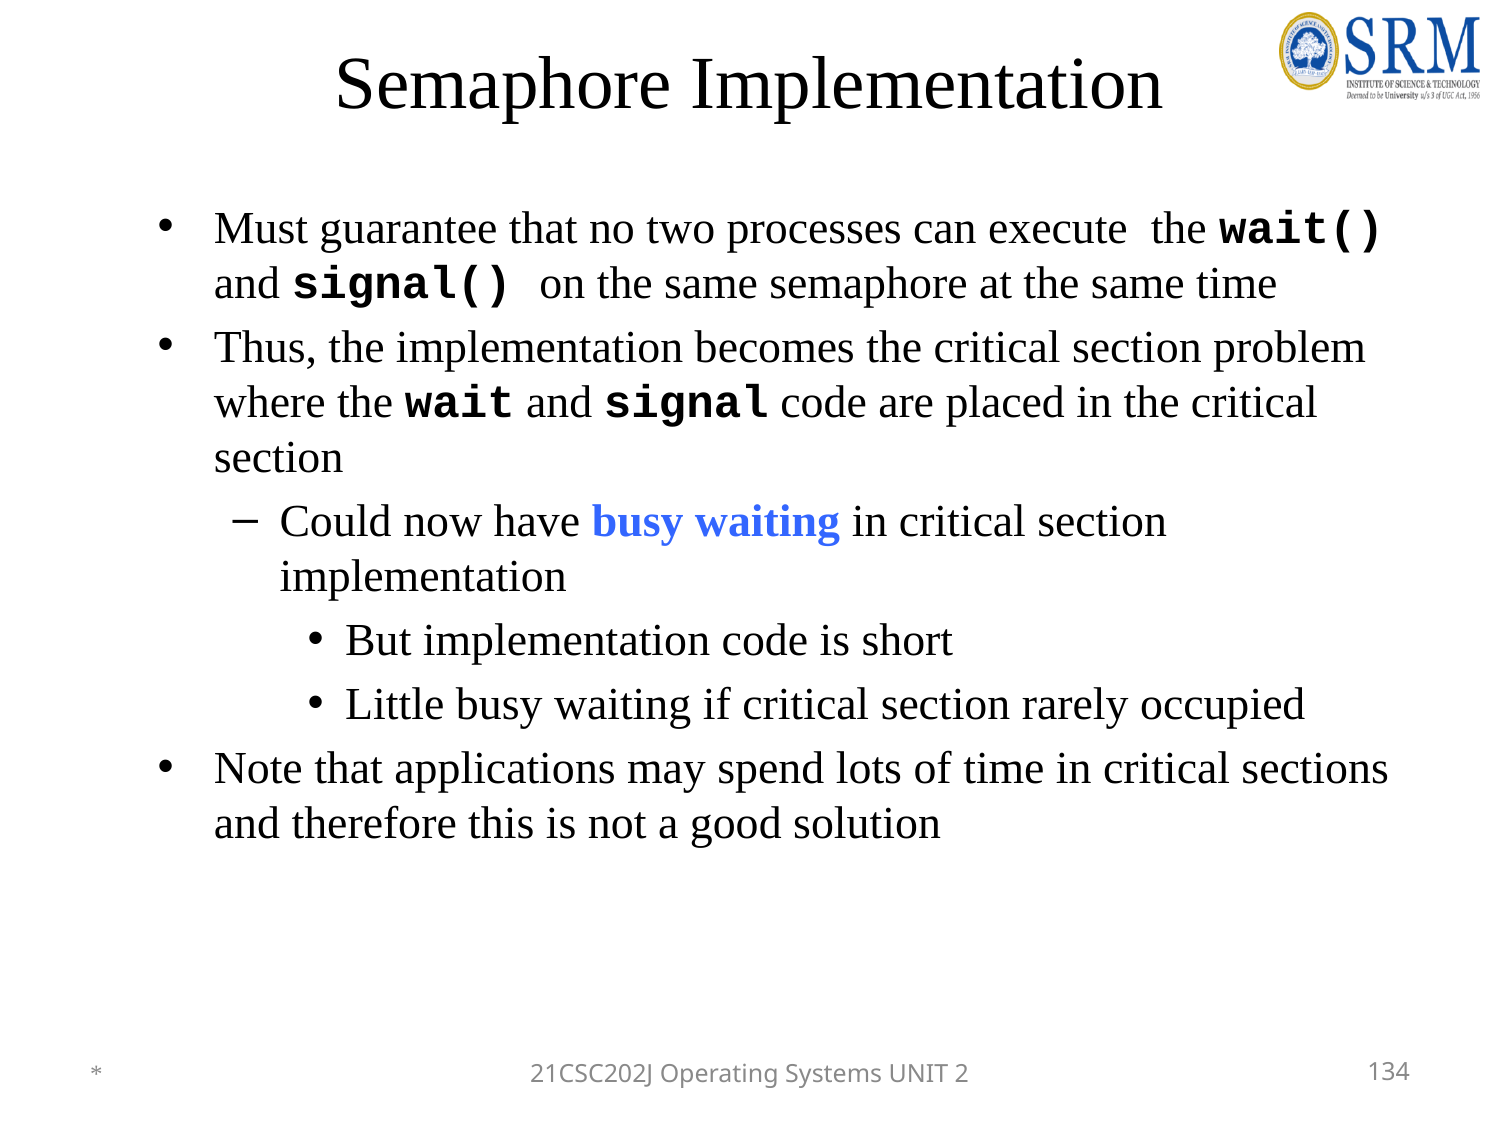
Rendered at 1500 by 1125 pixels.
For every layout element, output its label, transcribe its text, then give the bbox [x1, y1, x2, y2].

text_box 134 [1074, 1042, 1425, 1103]
text_box 21CSC202J Operating Systems UNIT 2 [512, 1042, 988, 1103]
text_box * [75, 1042, 425, 1103]
picture [1279, 12, 1480, 100]
list Must guarantee that no two processes can execute the wait() and signal() on the same semaphore at the same time Thus, the implementation becomes the critical section problem where the wait and signal code are placed in the critical section Could now have busy waiting in critical section implementation But implementation code is short Little busy waiting if critical section rarely occupied Note that applications may spend lots of time in critical sections and therefore this is not a good solution [142, 189, 1453, 934]
title Semaphore Implementation [75, 31, 1425, 126]
